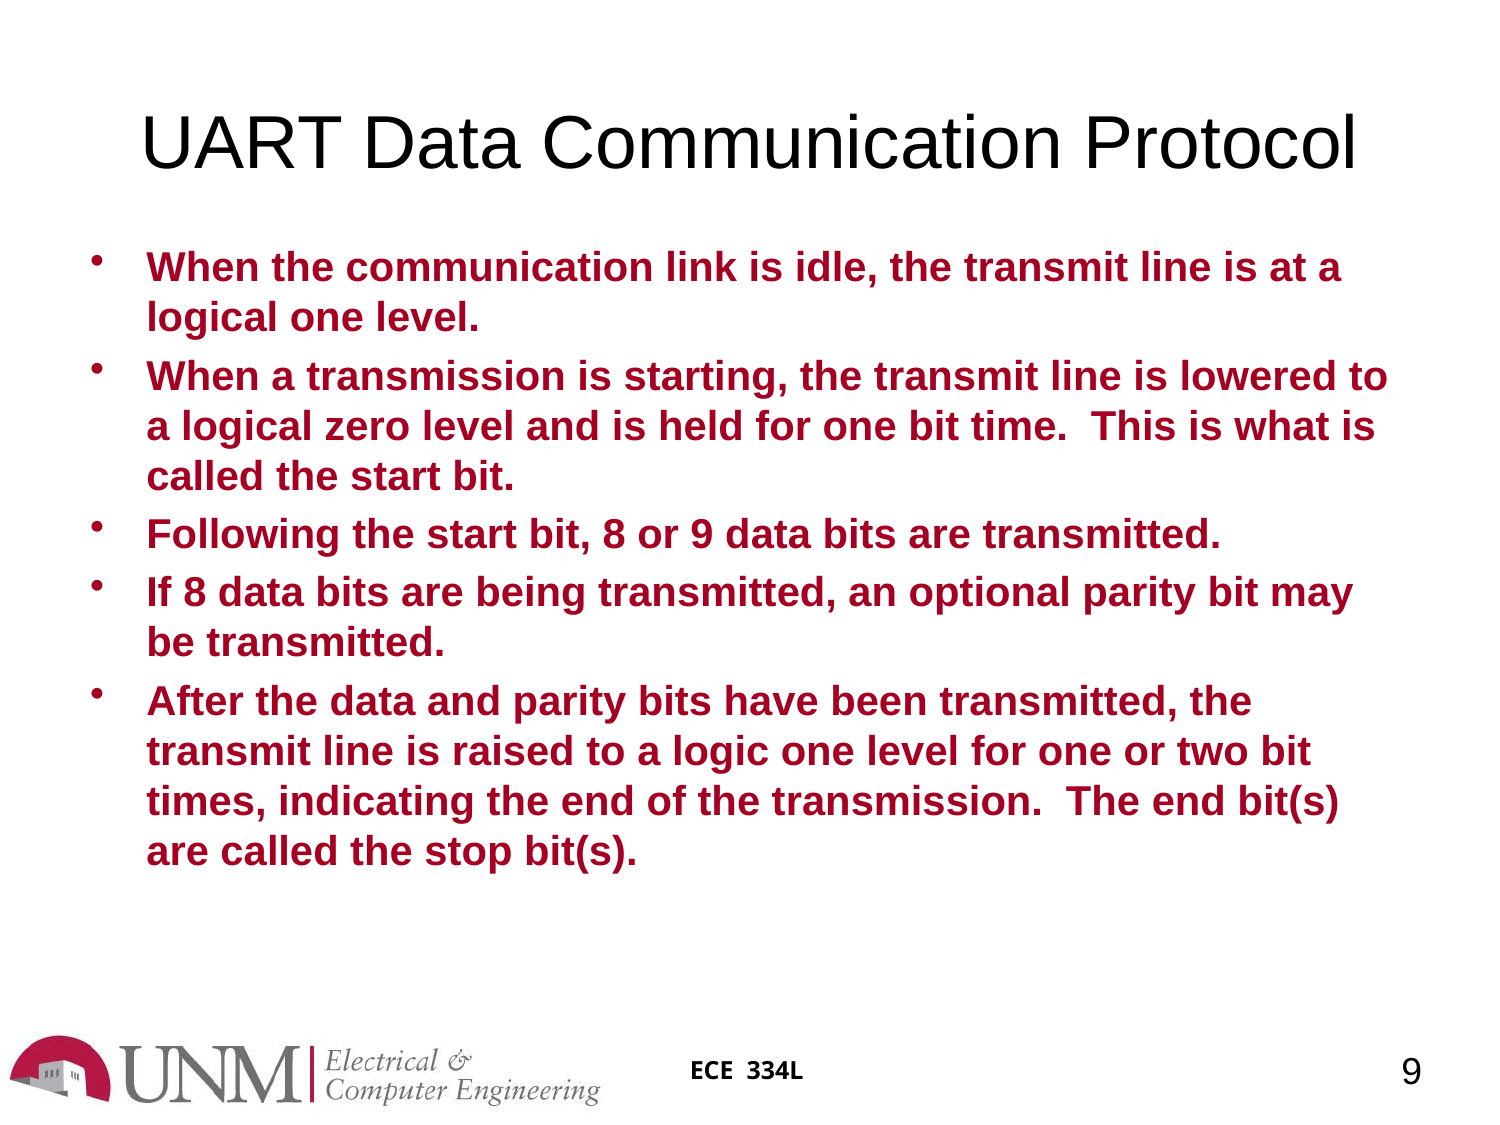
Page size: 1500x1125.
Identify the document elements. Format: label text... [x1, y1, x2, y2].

title UART Data Communication Protocol [74, 44, 1426, 232]
list When the communication link is idle, the transmit line is at a logical one level. When a transmission is starting, the transmit line is lowered to a logical zero level and is held for one bit time. This is what is called the start bit. Following the start bit, 8 or 9 data bits are transmitted. If 8 data bits are being transmitted, an optional parity bit may be transmitted. After the data and parity bits have been transmitted, the transmit line is raised to a logic one level for one or two bit times, indicating the end of the transmission. The end bit(s) are called the stop bit(s). [74, 232, 1426, 1006]
